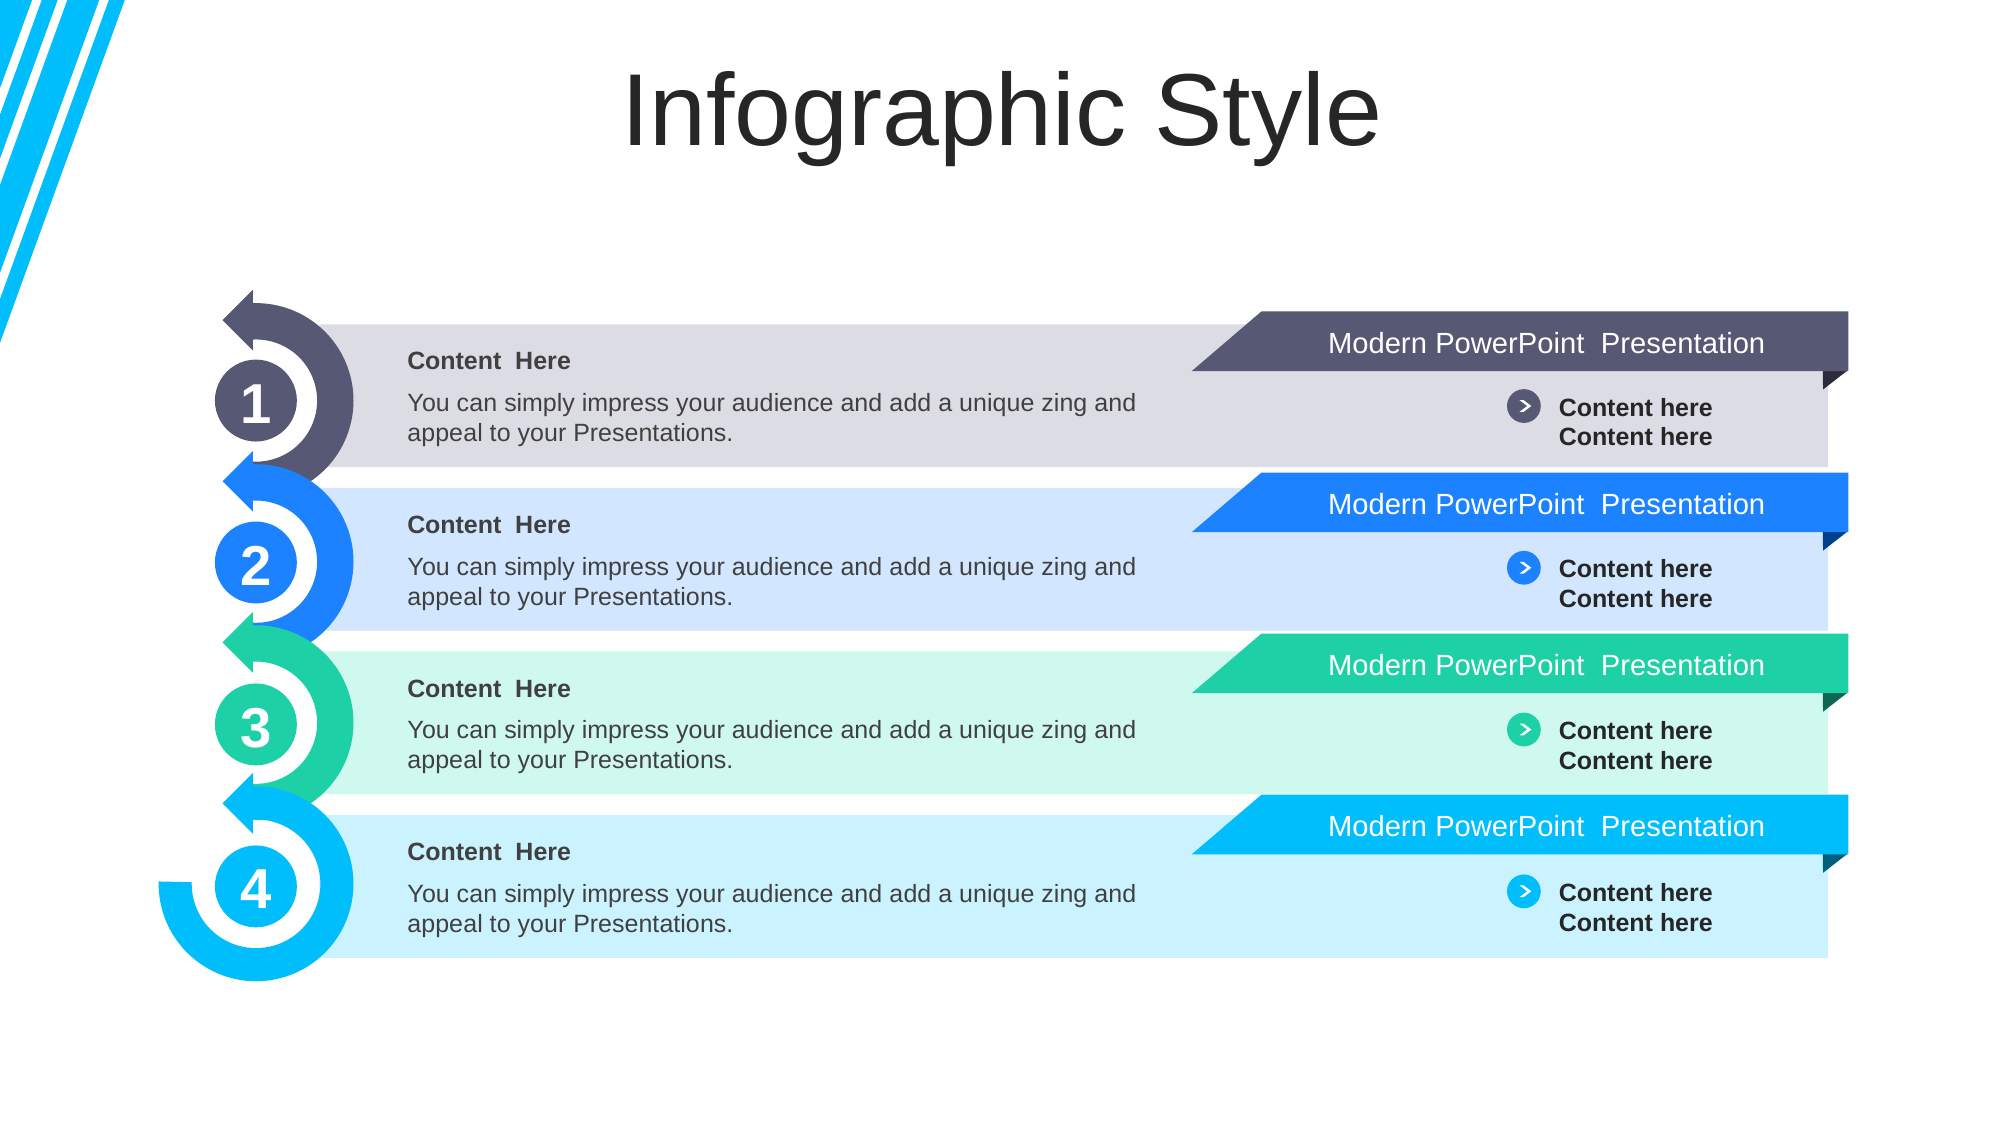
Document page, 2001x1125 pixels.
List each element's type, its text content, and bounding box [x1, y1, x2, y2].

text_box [158, 781, 354, 982]
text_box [1506, 706, 1752, 783]
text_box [392, 664, 1192, 783]
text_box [1506, 544, 1752, 621]
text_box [158, 459, 354, 620]
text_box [1506, 868, 1752, 944]
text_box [1506, 382, 1752, 459]
text_box [354, 650, 1829, 795]
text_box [1191, 472, 1849, 551]
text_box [158, 620, 354, 781]
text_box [1191, 794, 1849, 873]
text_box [158, 298, 354, 459]
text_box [392, 828, 1181, 946]
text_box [392, 501, 1192, 619]
text_box [354, 487, 1829, 632]
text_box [1191, 311, 1849, 390]
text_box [392, 337, 1192, 455]
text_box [1191, 633, 1849, 712]
list Infographic Style [53, 55, 1952, 175]
text_box [354, 323, 1829, 468]
text_box [354, 814, 1829, 959]
